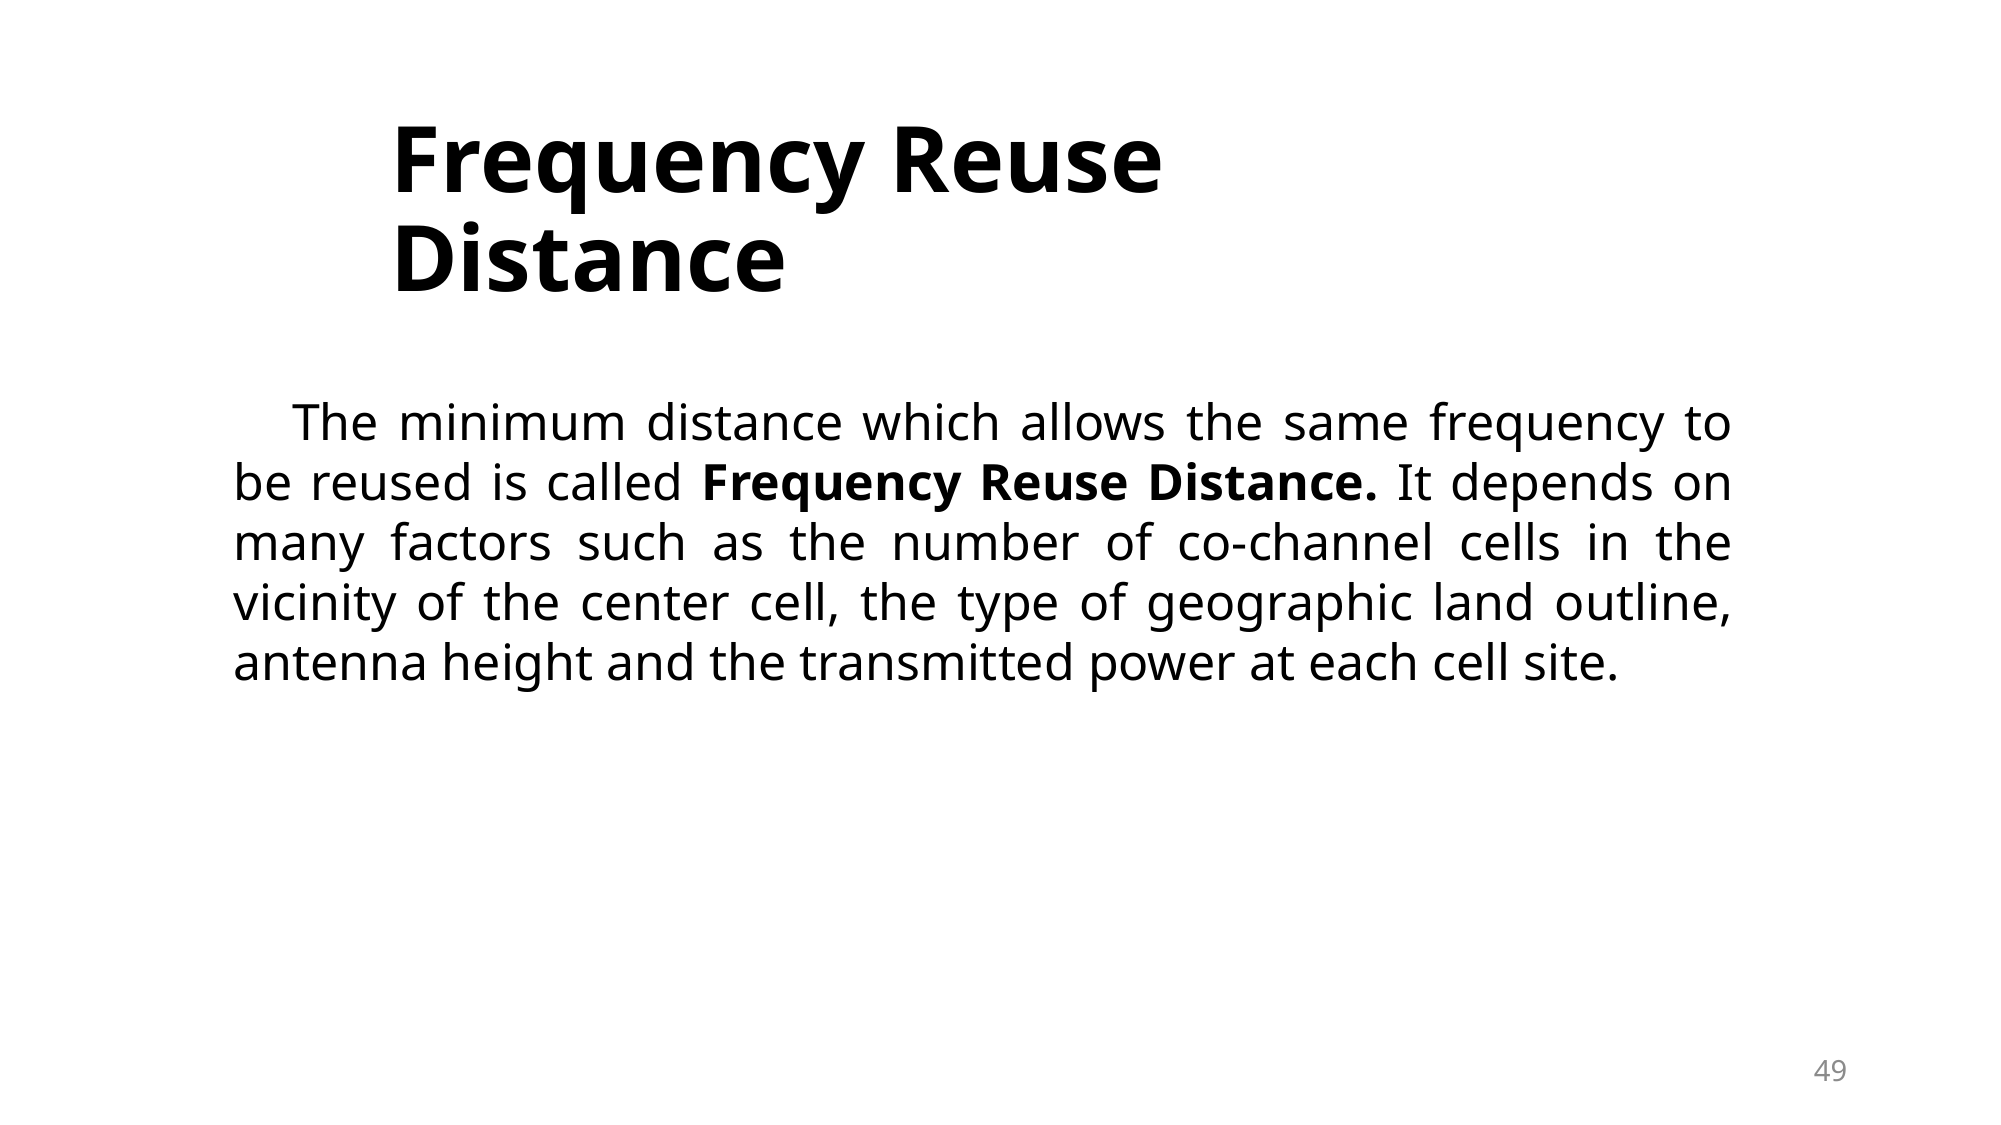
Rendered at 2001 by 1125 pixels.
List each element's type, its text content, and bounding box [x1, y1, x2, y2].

slide_number 49 [1412, 1042, 1863, 1103]
title Frequency Reuse Distance [375, 149, 1550, 275]
text_box The minimum distance which allows the same frequency to be reused is called Frequency Reuse Distance. It depends on many factors such as the number of co-channel cells in the vicinity of the center cell, the type of geographic land outline, antenna height and the transmitted power at each cell site. [218, 382, 1749, 698]
